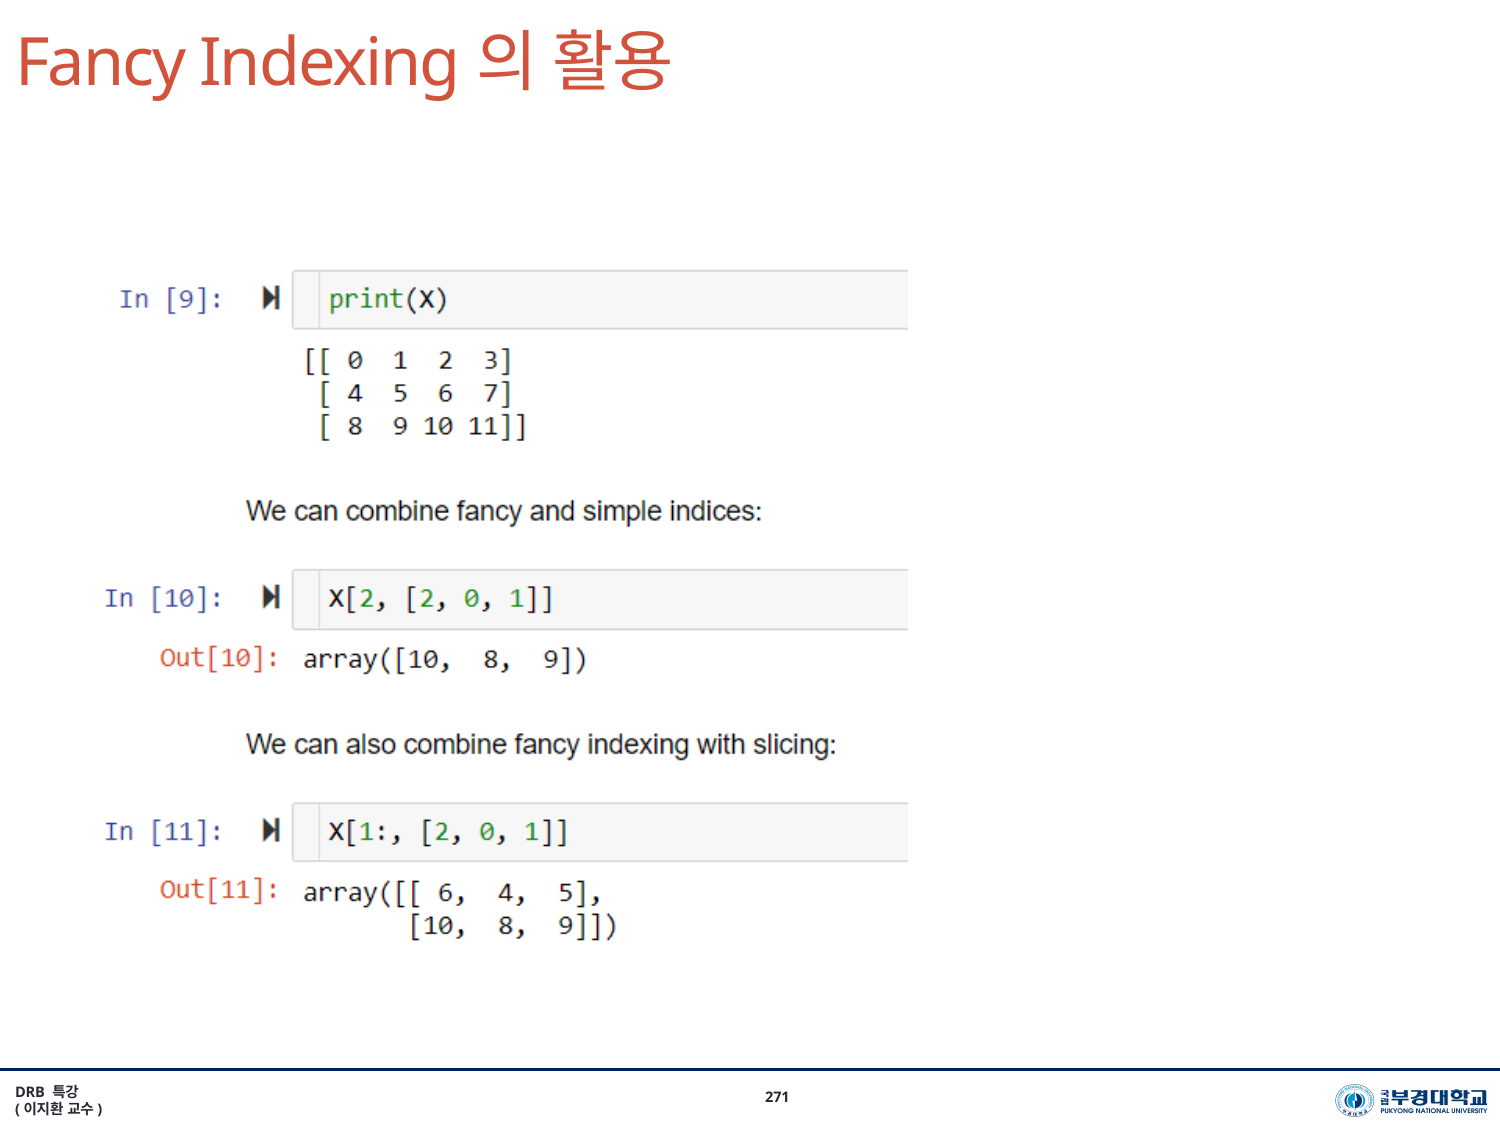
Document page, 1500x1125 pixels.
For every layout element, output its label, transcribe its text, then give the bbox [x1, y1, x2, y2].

slide_number DRB 특강 (이지환 교수) [0, 1082, 303, 1118]
picture [1330, 1079, 1495, 1121]
picture [74, 239, 908, 989]
title Fancy Indexing의 활용 [0, 1, 1500, 116]
